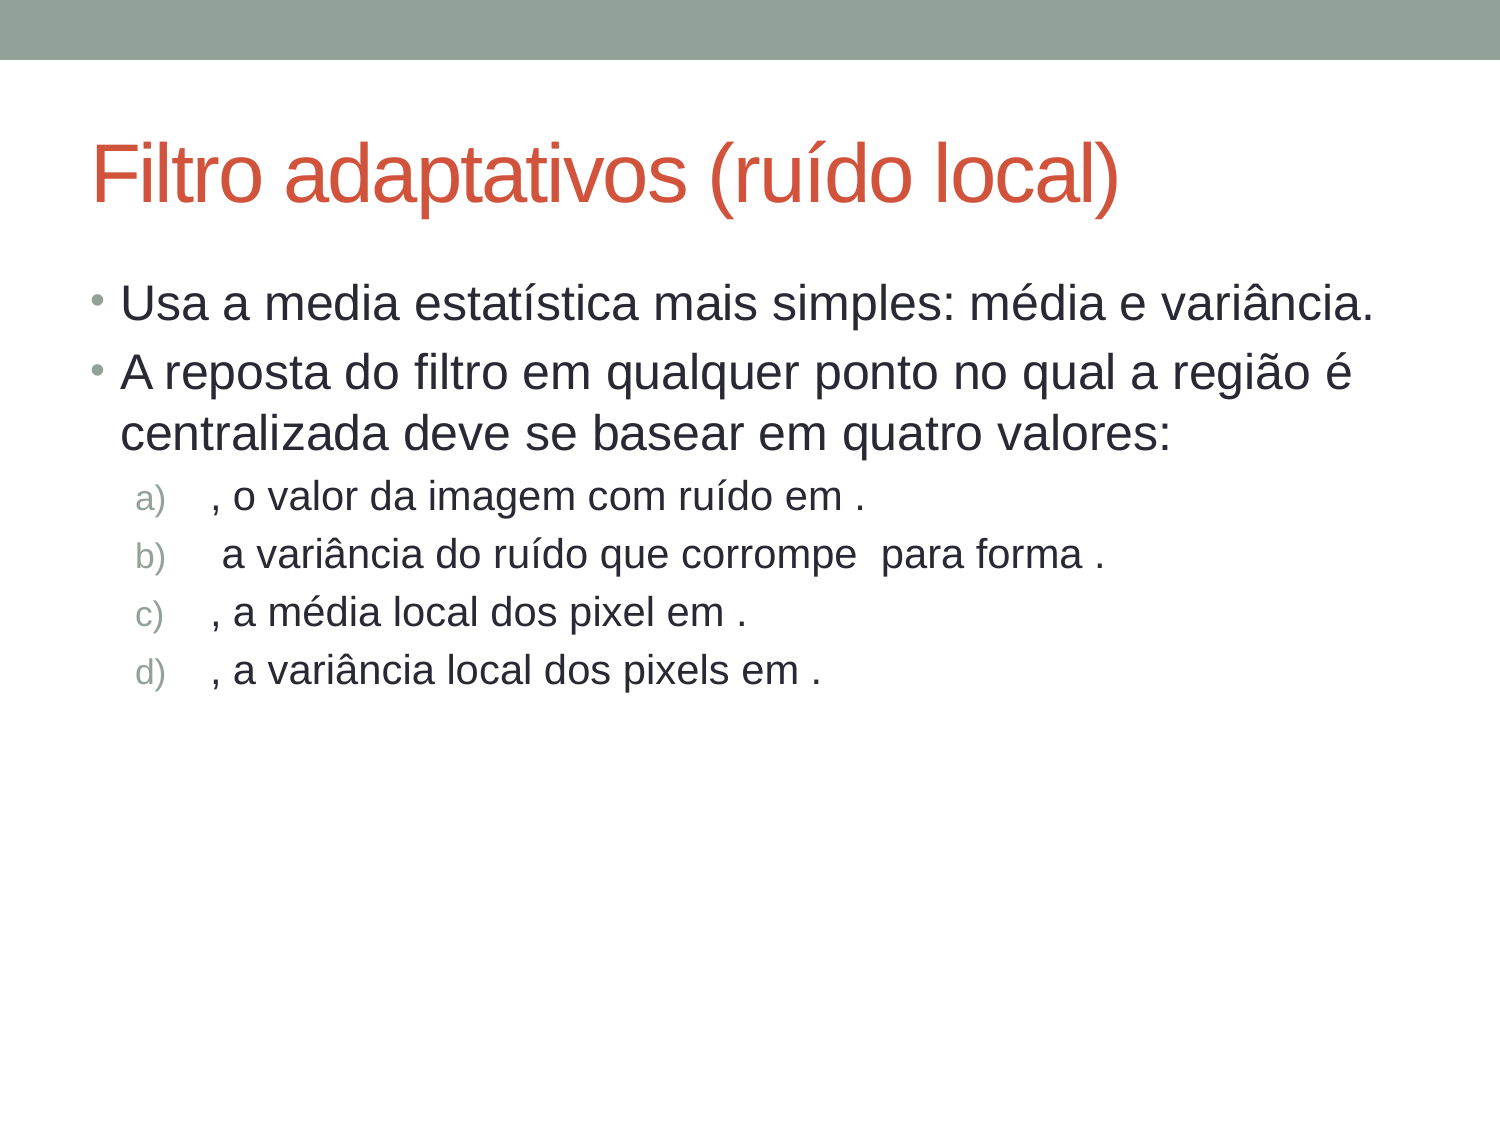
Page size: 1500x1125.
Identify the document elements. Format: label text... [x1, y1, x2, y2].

title Filtro adaptativos (ruído local) [75, 87, 1425, 250]
